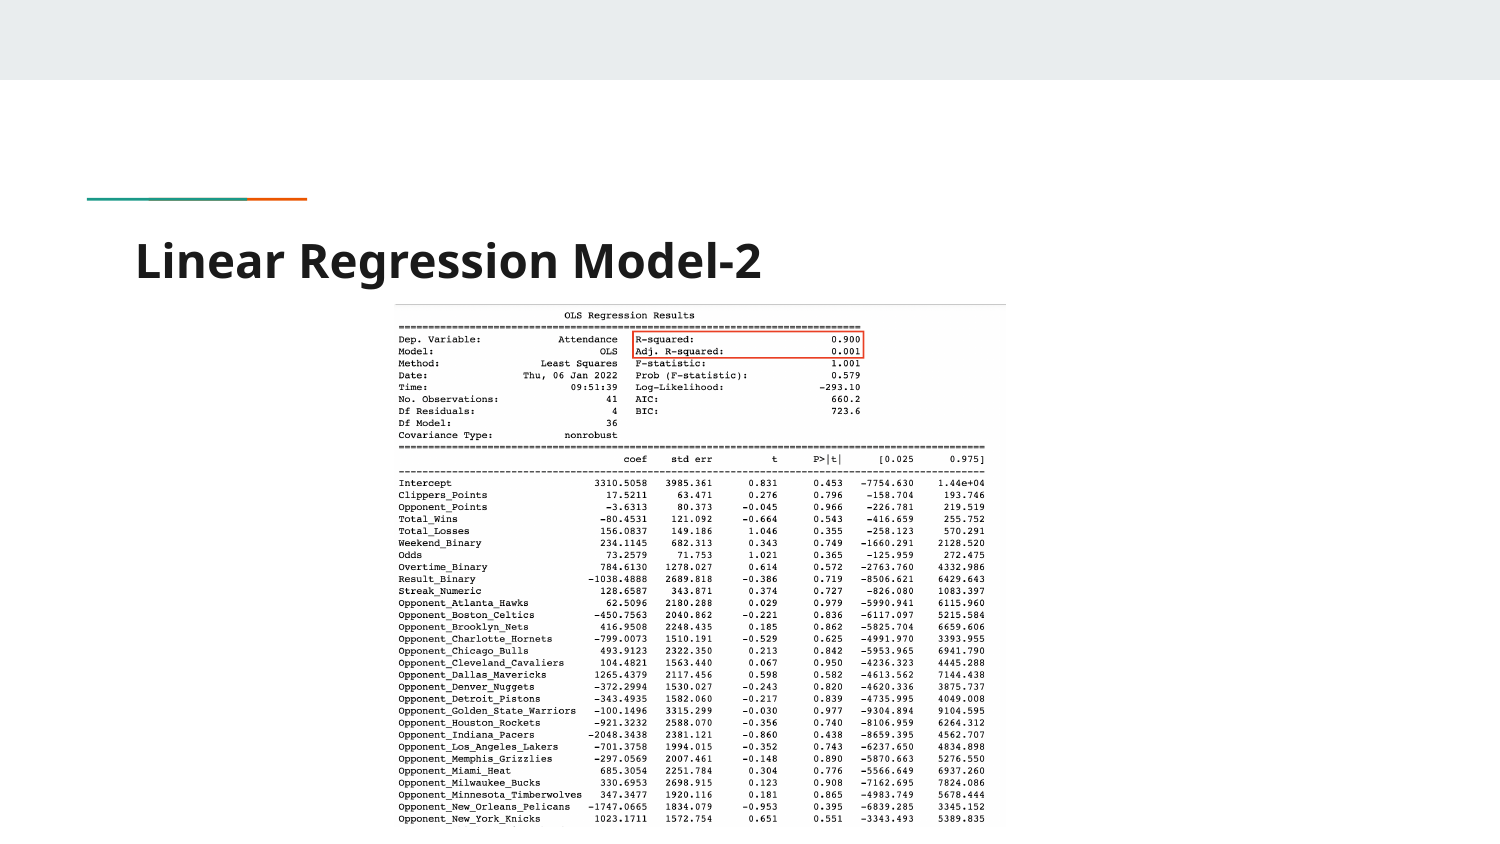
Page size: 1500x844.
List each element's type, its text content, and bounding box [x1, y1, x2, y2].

title Linear Regression Model-2 [119, 216, 1381, 305]
picture [394, 303, 1006, 827]
